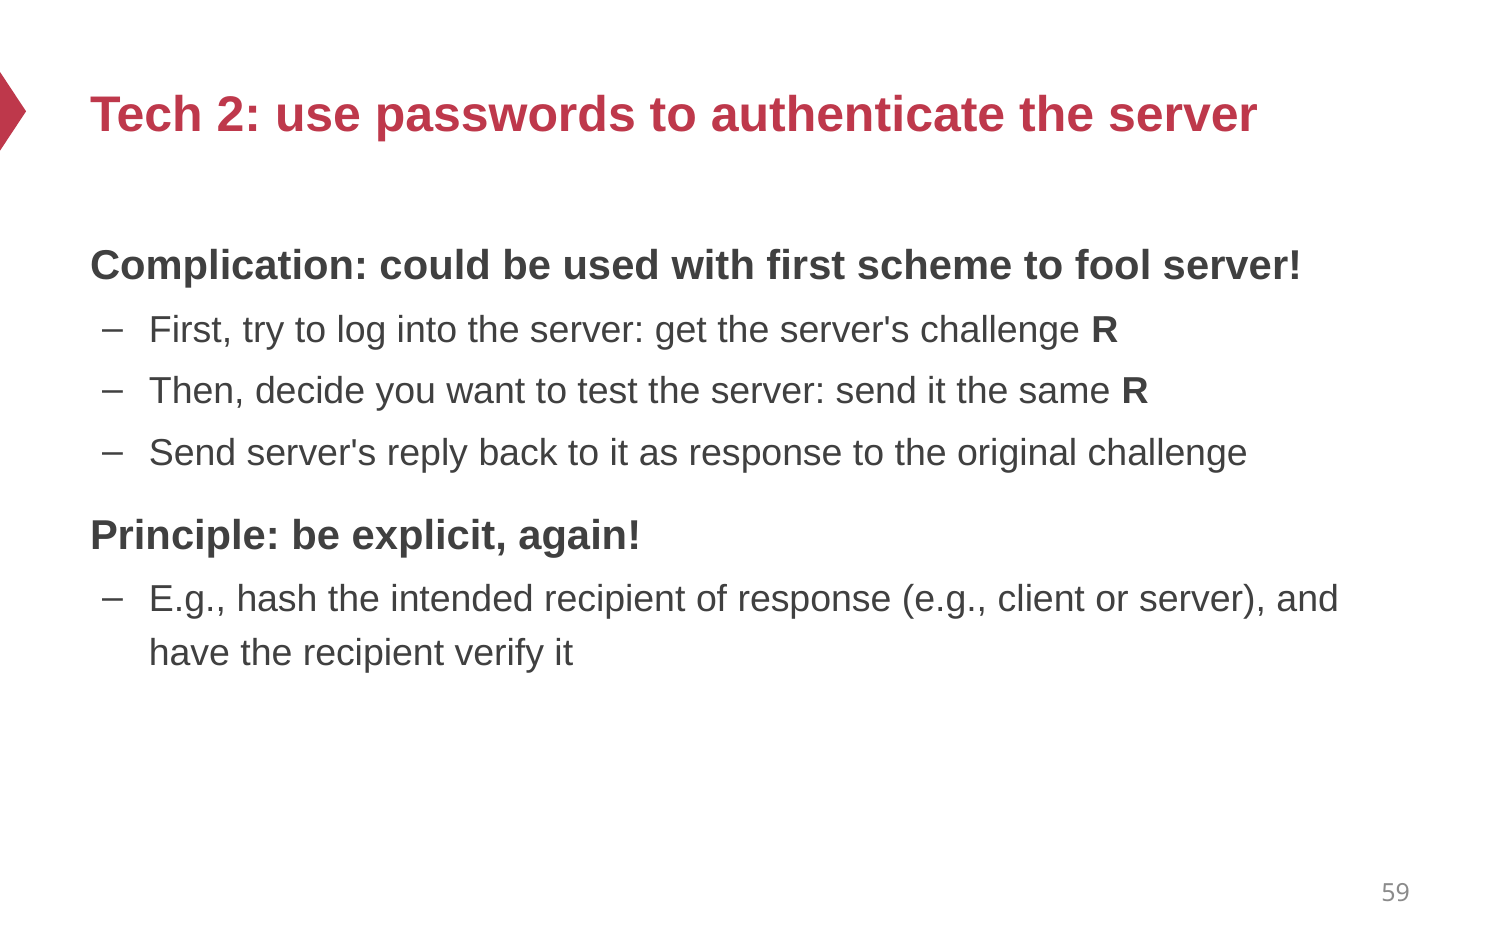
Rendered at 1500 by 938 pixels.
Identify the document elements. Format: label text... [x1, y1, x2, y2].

title Tech 2: use passwords to authenticate the server [75, 37, 1425, 186]
list Complication: could be used with first scheme to fool server! First, try to log into the server: get the server's challenge R Then, decide you want to test the server: send it the same R Send server's reply back to it as response to the original challenge Principle: be explicit, again! E.g., hash the intended recipient of response (e.g., client or server), and have the recipient verify it [75, 220, 1425, 912]
slide_number 59 [1074, 868, 1425, 919]
